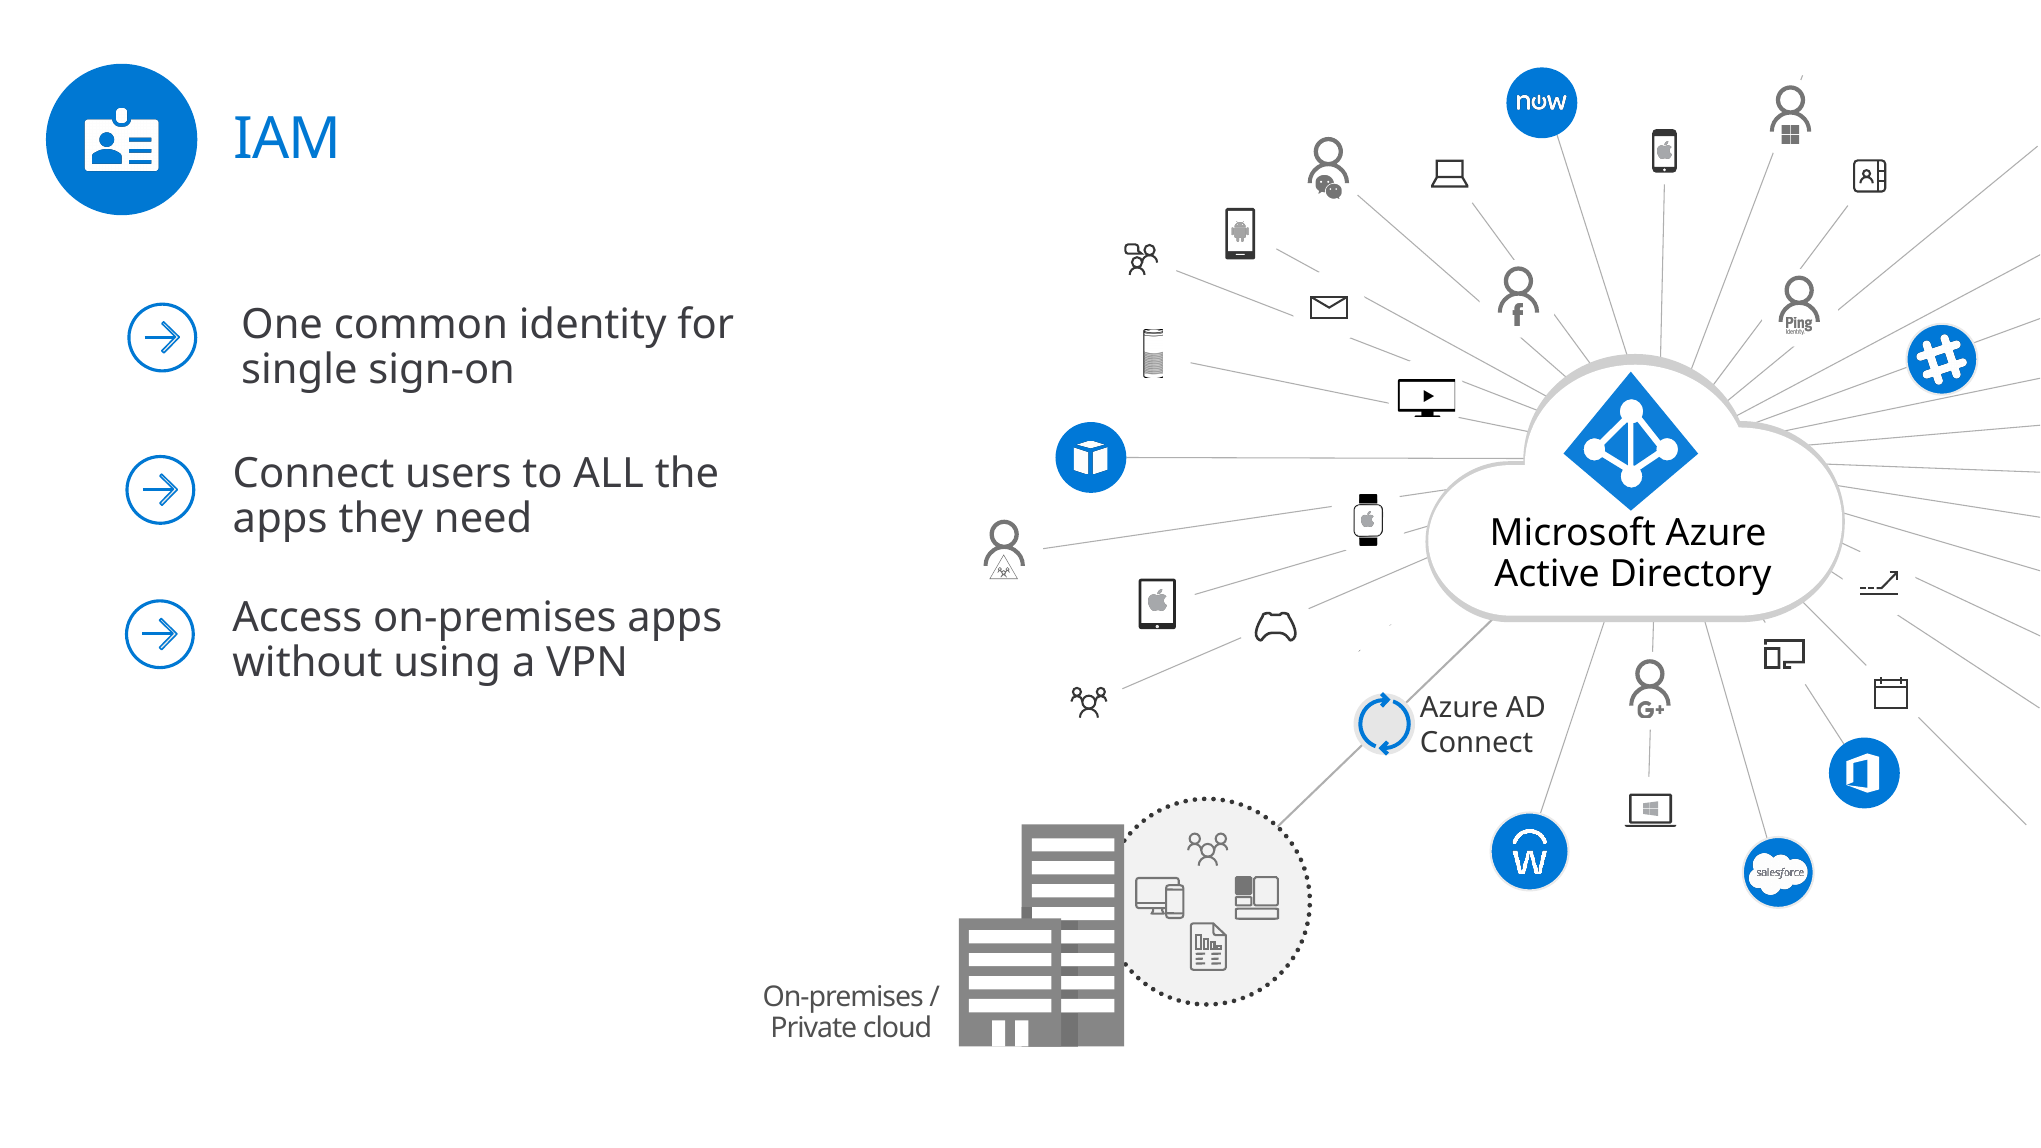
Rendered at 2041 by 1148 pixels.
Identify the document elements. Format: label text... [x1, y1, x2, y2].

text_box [128, 303, 196, 372]
text_box Connect users to ALL the apps they need [217, 444, 795, 549]
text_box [964, 67, 2041, 909]
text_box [958, 798, 1311, 1047]
text_box One common identity for single sign-on [211, 278, 783, 475]
text_box [77, 95, 166, 184]
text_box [1353, 691, 1416, 756]
text_box Access on-premises apps without using a VPN [217, 588, 794, 694]
title IAM [233, 93, 964, 230]
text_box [126, 456, 194, 524]
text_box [1425, 353, 1846, 623]
text_box On-premises / Private cloud [744, 981, 959, 1056]
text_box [126, 600, 194, 668]
text_box [45, 63, 198, 216]
